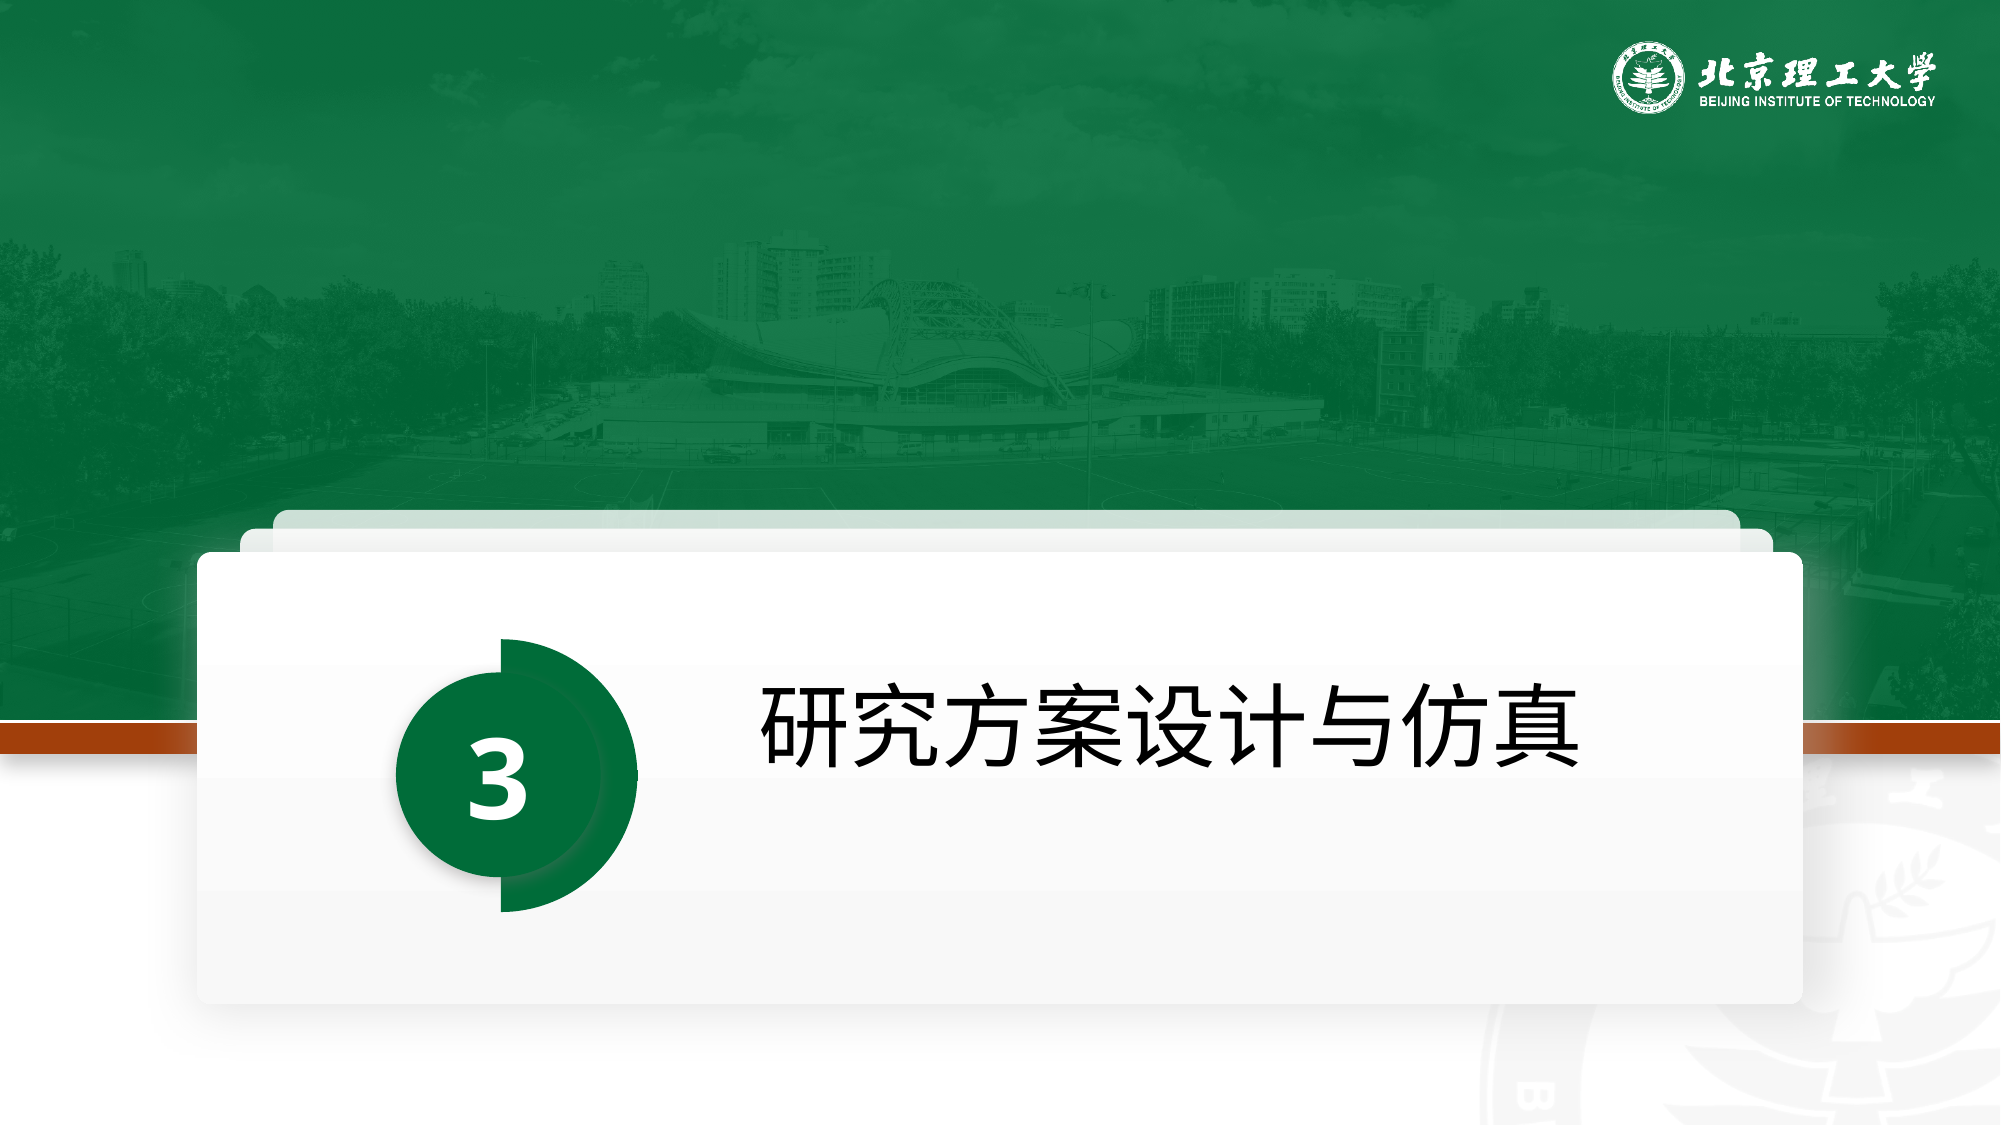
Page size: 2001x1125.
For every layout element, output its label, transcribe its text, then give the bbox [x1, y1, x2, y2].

picture [1591, 23, 1960, 127]
chart [226, 615, 704, 934]
picture [1479, 723, 2001, 1125]
text_box 研究方案设计与仿真 [758, 647, 1697, 815]
